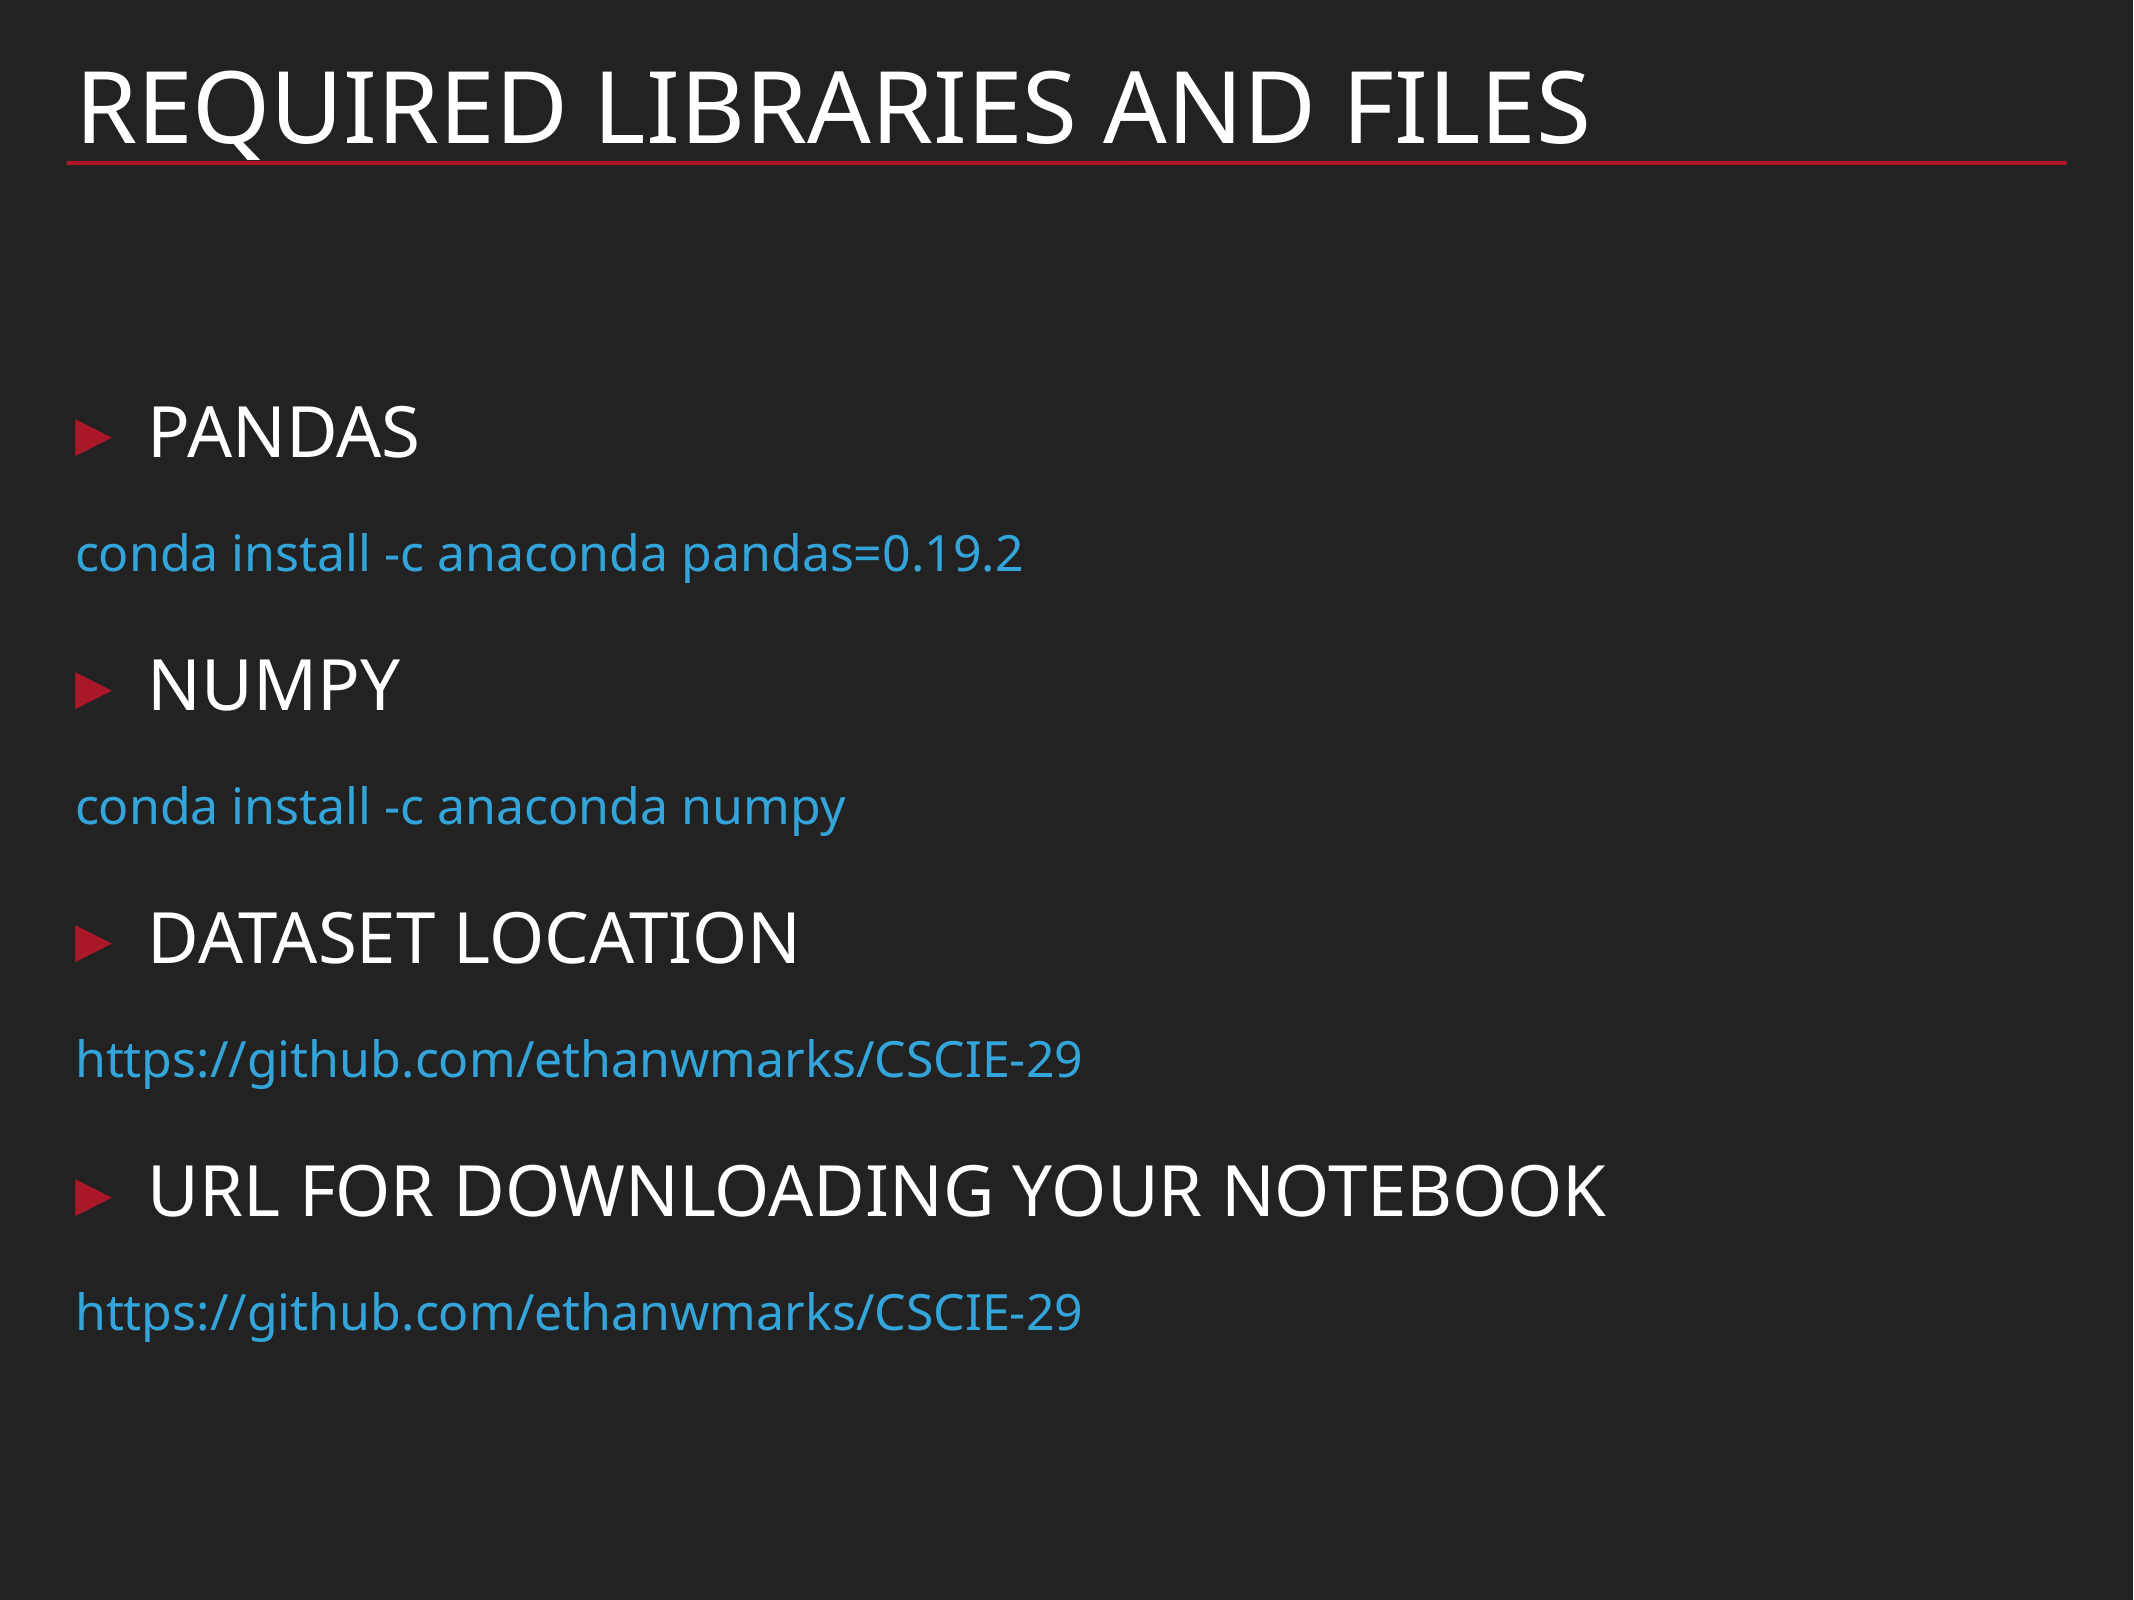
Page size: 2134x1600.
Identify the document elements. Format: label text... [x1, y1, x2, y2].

title Required Libraries and files [66, 57, 2068, 178]
list PANDAS conda install -c anaconda pandas=0.19.2 NUMPY conda install -c anaconda numpy DATASET LOCATION https://github.com/ethanwmarks/CSCIE-29 URL FOR DOWNLOADING YOUR NOTEBOOK https://github.com/ethanwmarks/CSCIE-29 [66, 377, 2068, 1381]
